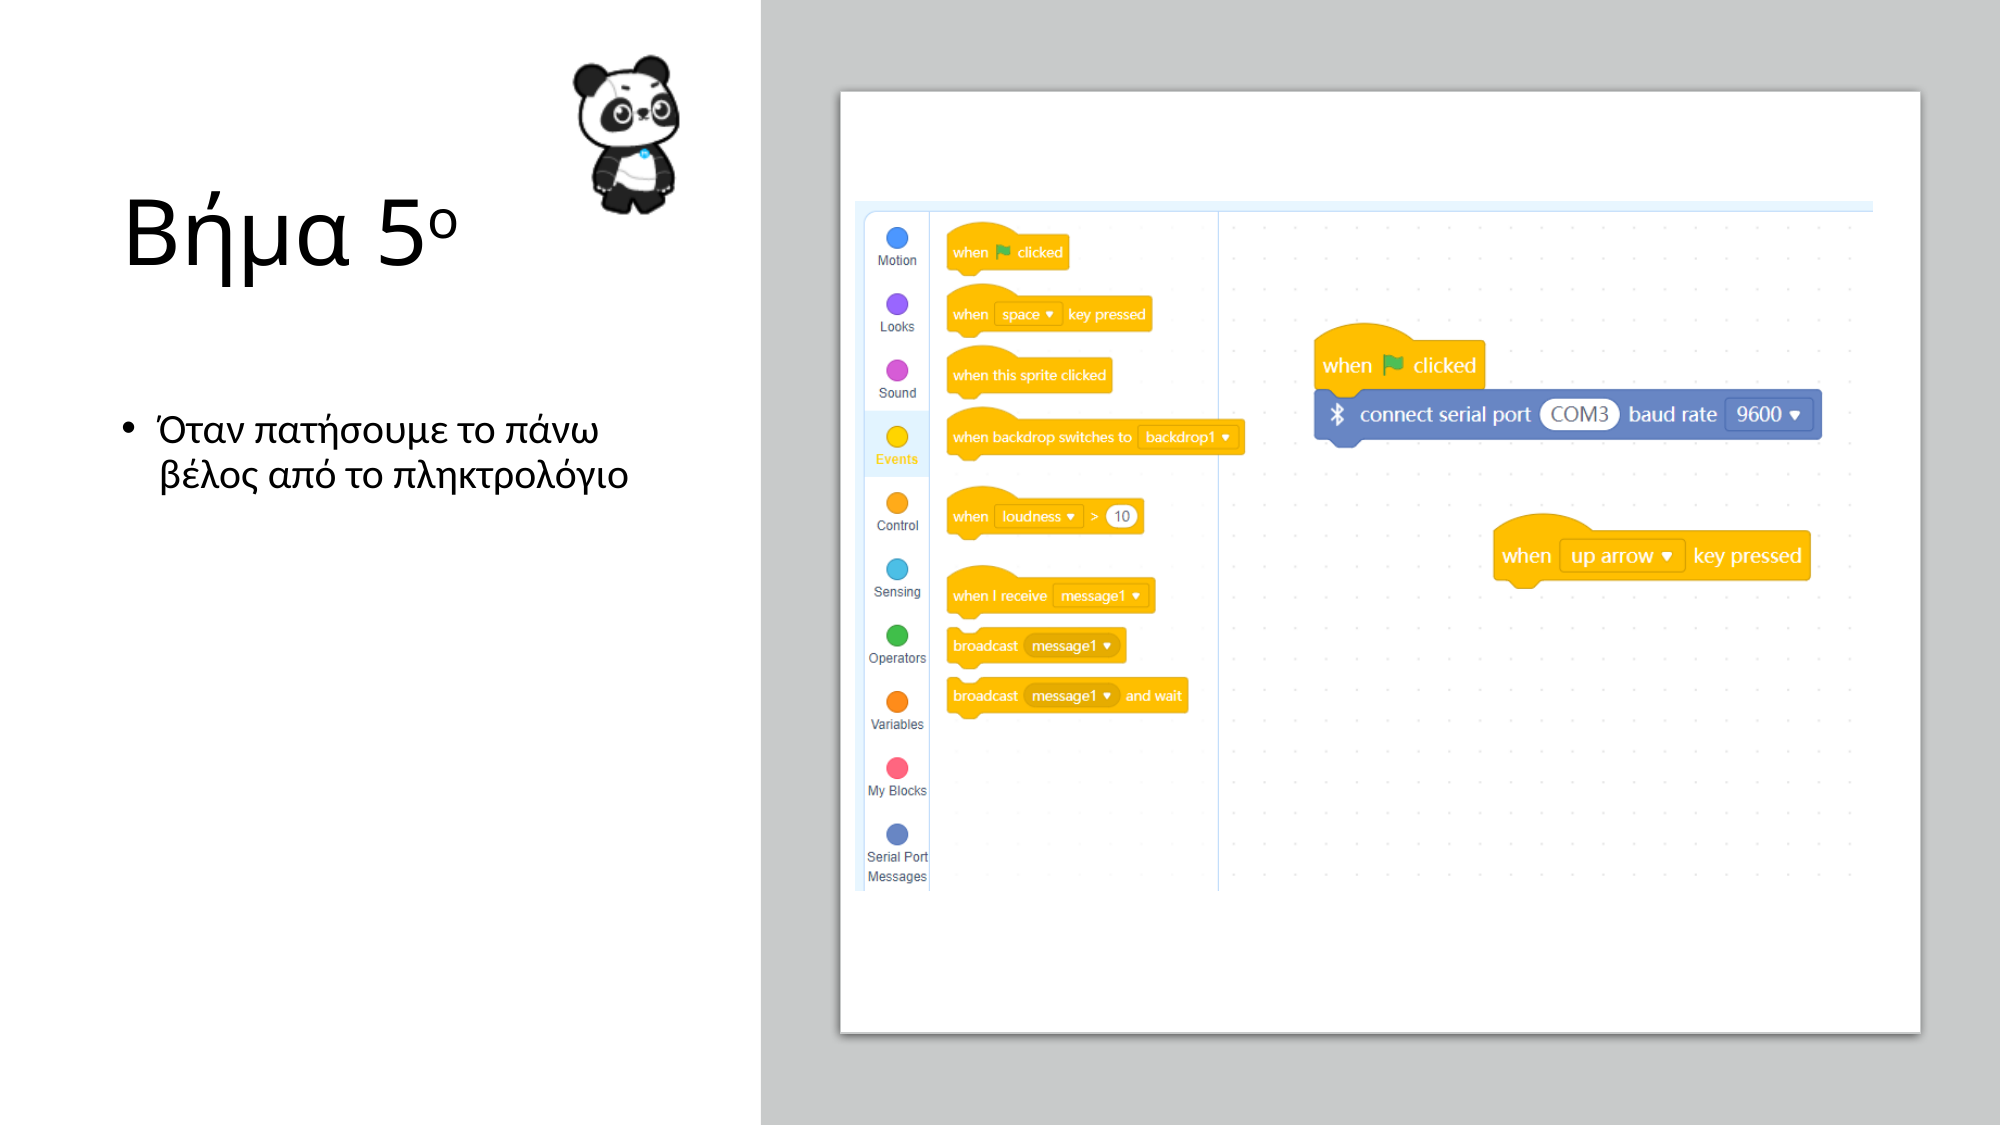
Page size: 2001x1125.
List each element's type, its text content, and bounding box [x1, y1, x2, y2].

picture [855, 201, 1873, 891]
text_box [839, 90, 1922, 1034]
title Βήμα 5ο [106, 103, 682, 370]
list Όταν πατήσουμε το πάνω βέλος από το πληκτρολόγιο [106, 399, 682, 1021]
text_box [760, 0, 2000, 1125]
picture [517, 30, 722, 246]
